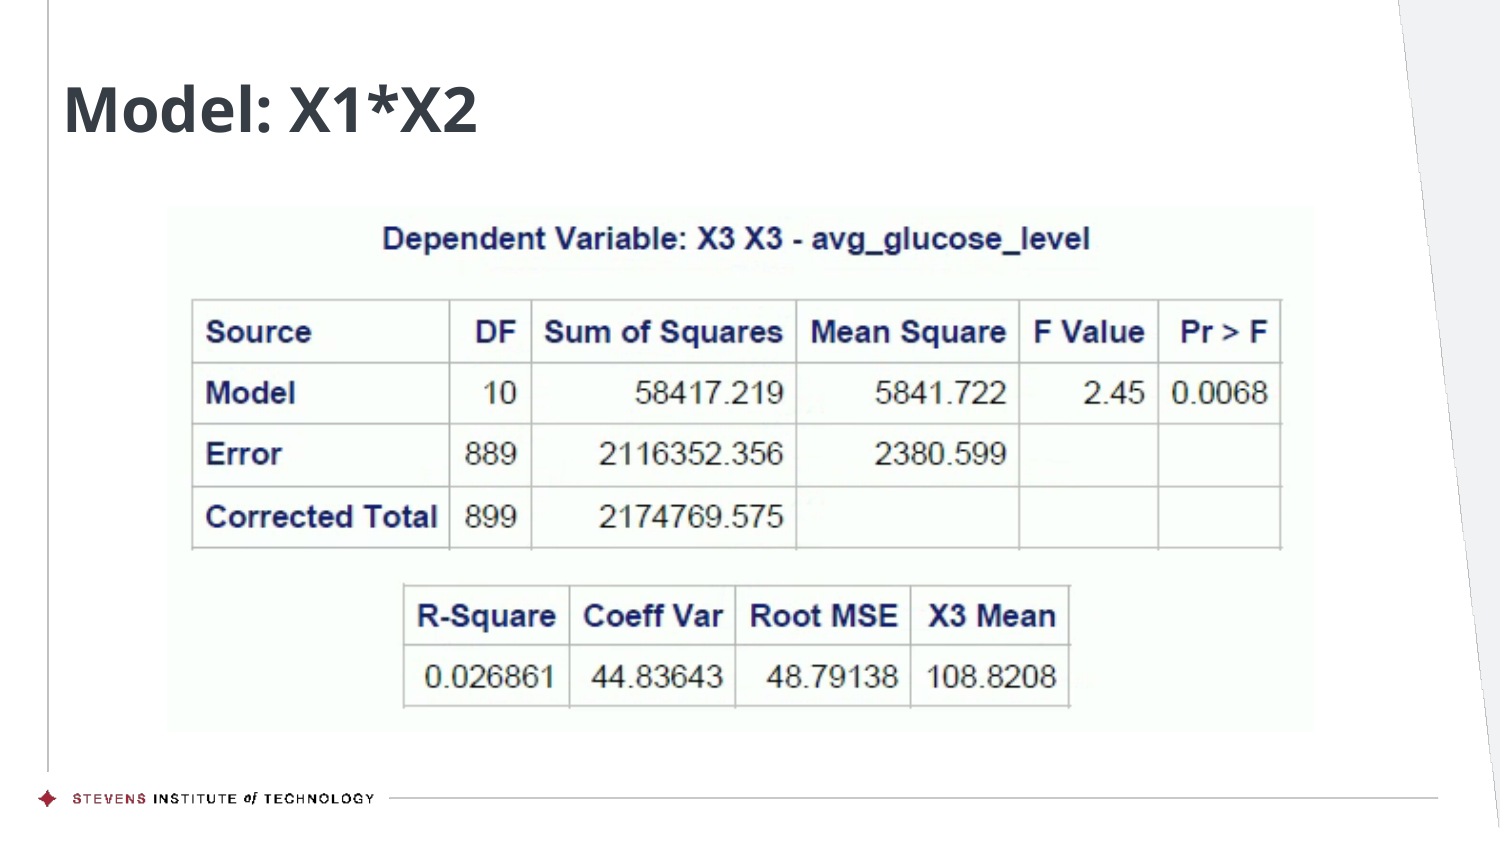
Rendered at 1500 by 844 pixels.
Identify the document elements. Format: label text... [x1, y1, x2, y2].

title Model: X1*X2 [51, 72, 1449, 167]
picture [0, 0, 1500, 844]
